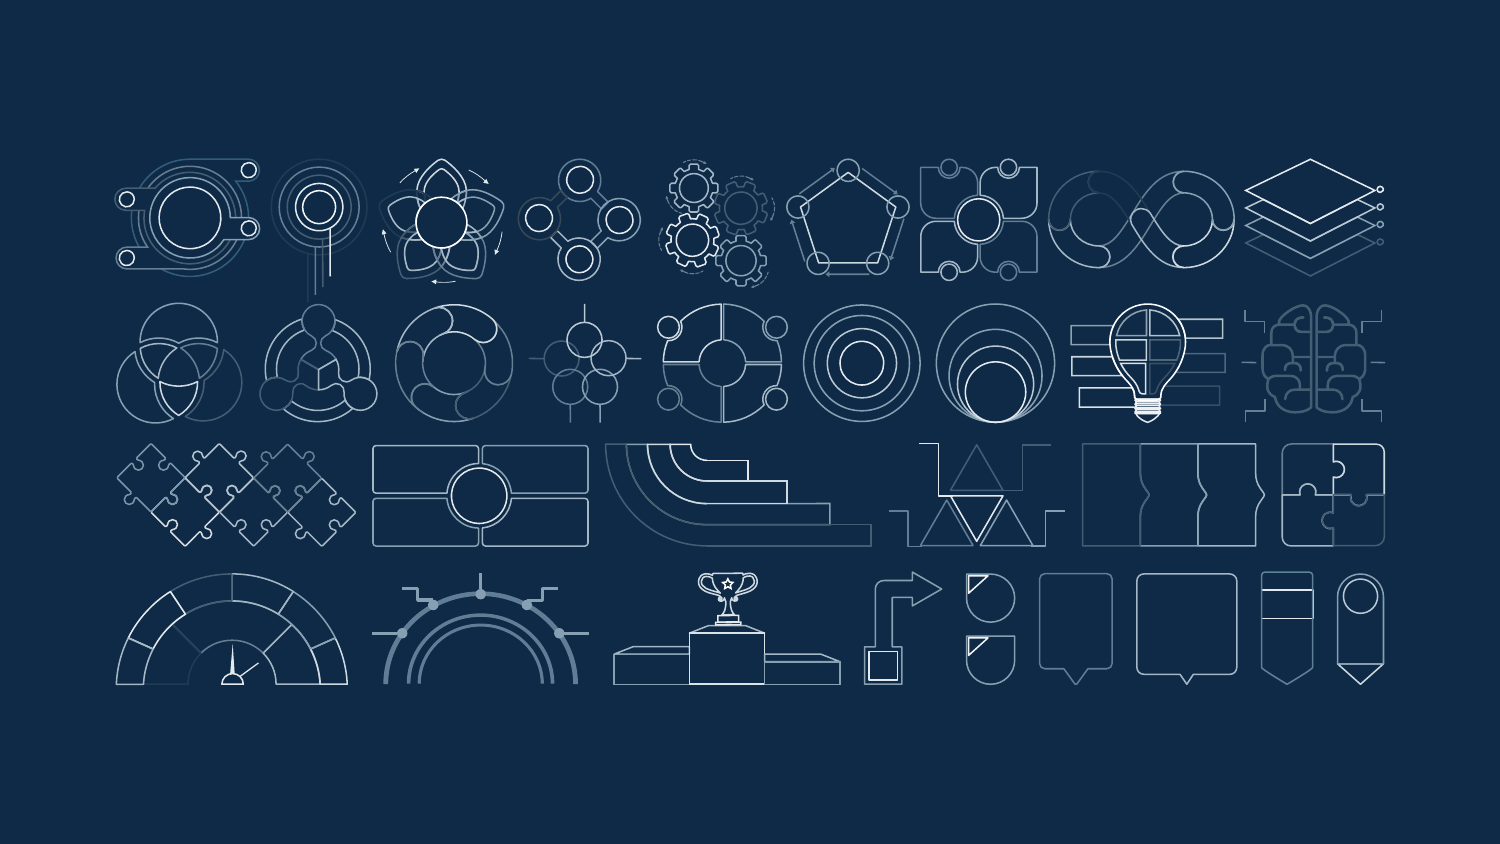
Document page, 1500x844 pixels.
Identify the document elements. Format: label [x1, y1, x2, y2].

text_box [1048, 171, 1235, 268]
text_box [1245, 159, 1385, 277]
text_box [372, 445, 589, 547]
text_box [1337, 573, 1384, 685]
text_box [888, 443, 1066, 547]
text_box [936, 303, 1055, 423]
text_box [605, 443, 872, 547]
text_box [116, 303, 243, 424]
text_box [114, 158, 260, 287]
text_box [864, 571, 942, 685]
text_box [803, 304, 921, 422]
text_box [116, 443, 356, 547]
text_box [116, 573, 348, 685]
text_box [657, 303, 788, 423]
text_box [1241, 303, 1386, 423]
text_box [1136, 573, 1237, 685]
text_box [378, 159, 505, 294]
text_box [786, 159, 910, 278]
text_box [257, 304, 380, 422]
text_box [271, 159, 368, 303]
text_box [528, 303, 642, 423]
text_box [395, 304, 513, 422]
text_box [658, 159, 776, 289]
text_box [613, 572, 841, 685]
text_box [371, 572, 590, 685]
text_box [1261, 571, 1313, 685]
text_box [515, 159, 647, 281]
text_box [1070, 303, 1226, 423]
text_box [1039, 573, 1113, 685]
text_box [1082, 443, 1265, 547]
text_box [920, 159, 1038, 281]
text_box [966, 573, 1015, 623]
text_box [1282, 443, 1385, 547]
text_box [966, 635, 1015, 685]
